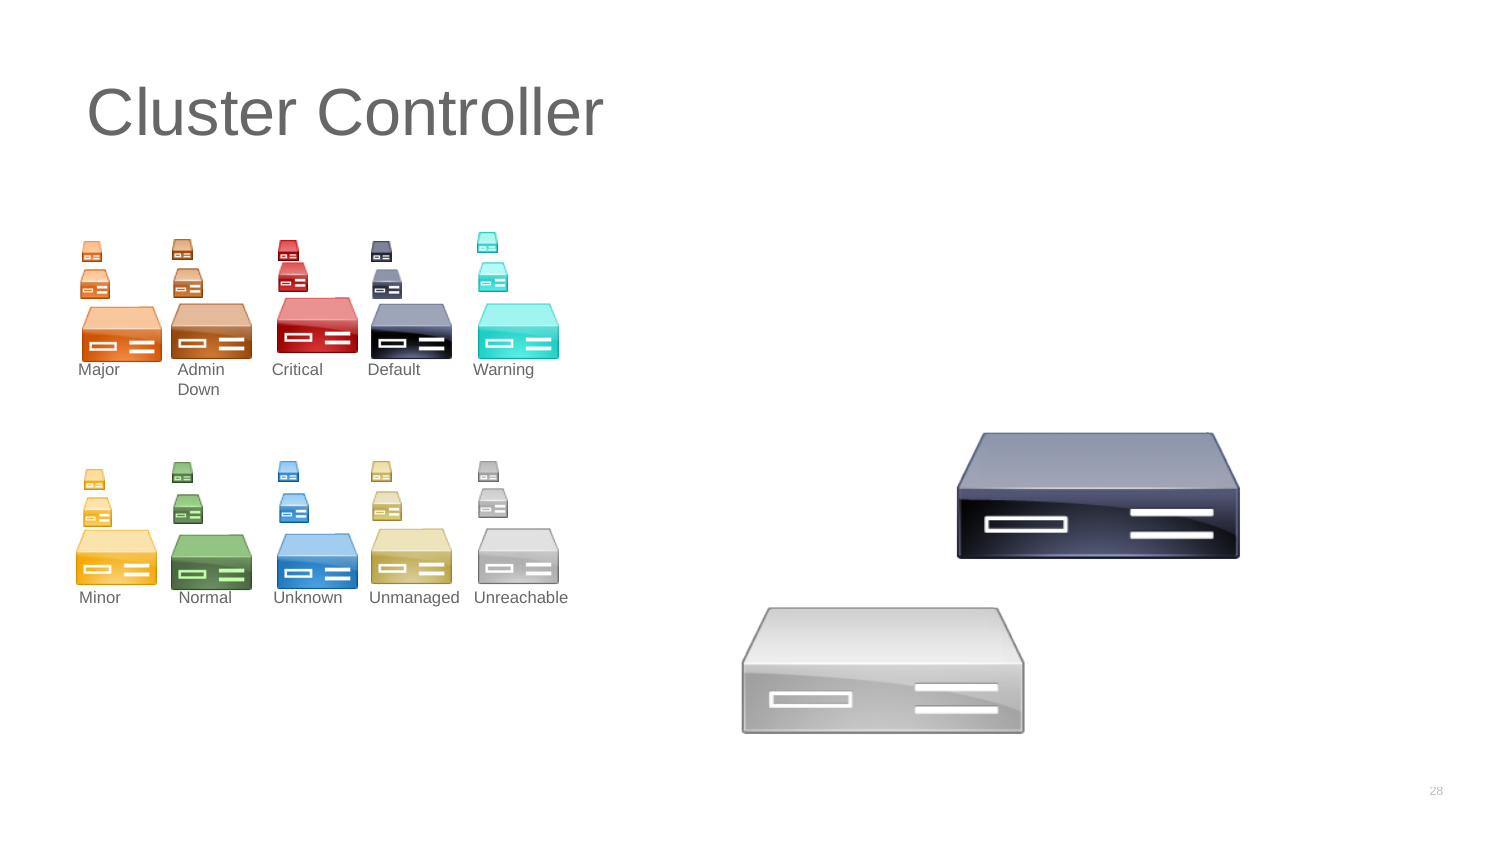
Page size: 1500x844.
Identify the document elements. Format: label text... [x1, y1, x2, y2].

picture [277, 492, 358, 602]
picture [277, 240, 358, 366]
picture [371, 268, 453, 373]
picture [371, 241, 393, 263]
picture [476, 487, 559, 597]
picture [172, 462, 193, 484]
picture [371, 490, 453, 597]
picture [478, 461, 499, 483]
picture [76, 496, 157, 598]
picture [170, 493, 252, 603]
title Cluster Controller [71, 55, 1441, 176]
picture [278, 461, 299, 483]
picture [170, 266, 252, 373]
picture [476, 261, 559, 373]
picture [476, 232, 498, 254]
picture [79, 268, 163, 375]
picture [84, 469, 105, 490]
picture [81, 241, 103, 263]
picture [371, 461, 393, 483]
picture [172, 239, 193, 260]
picture [724, 336, 1260, 832]
